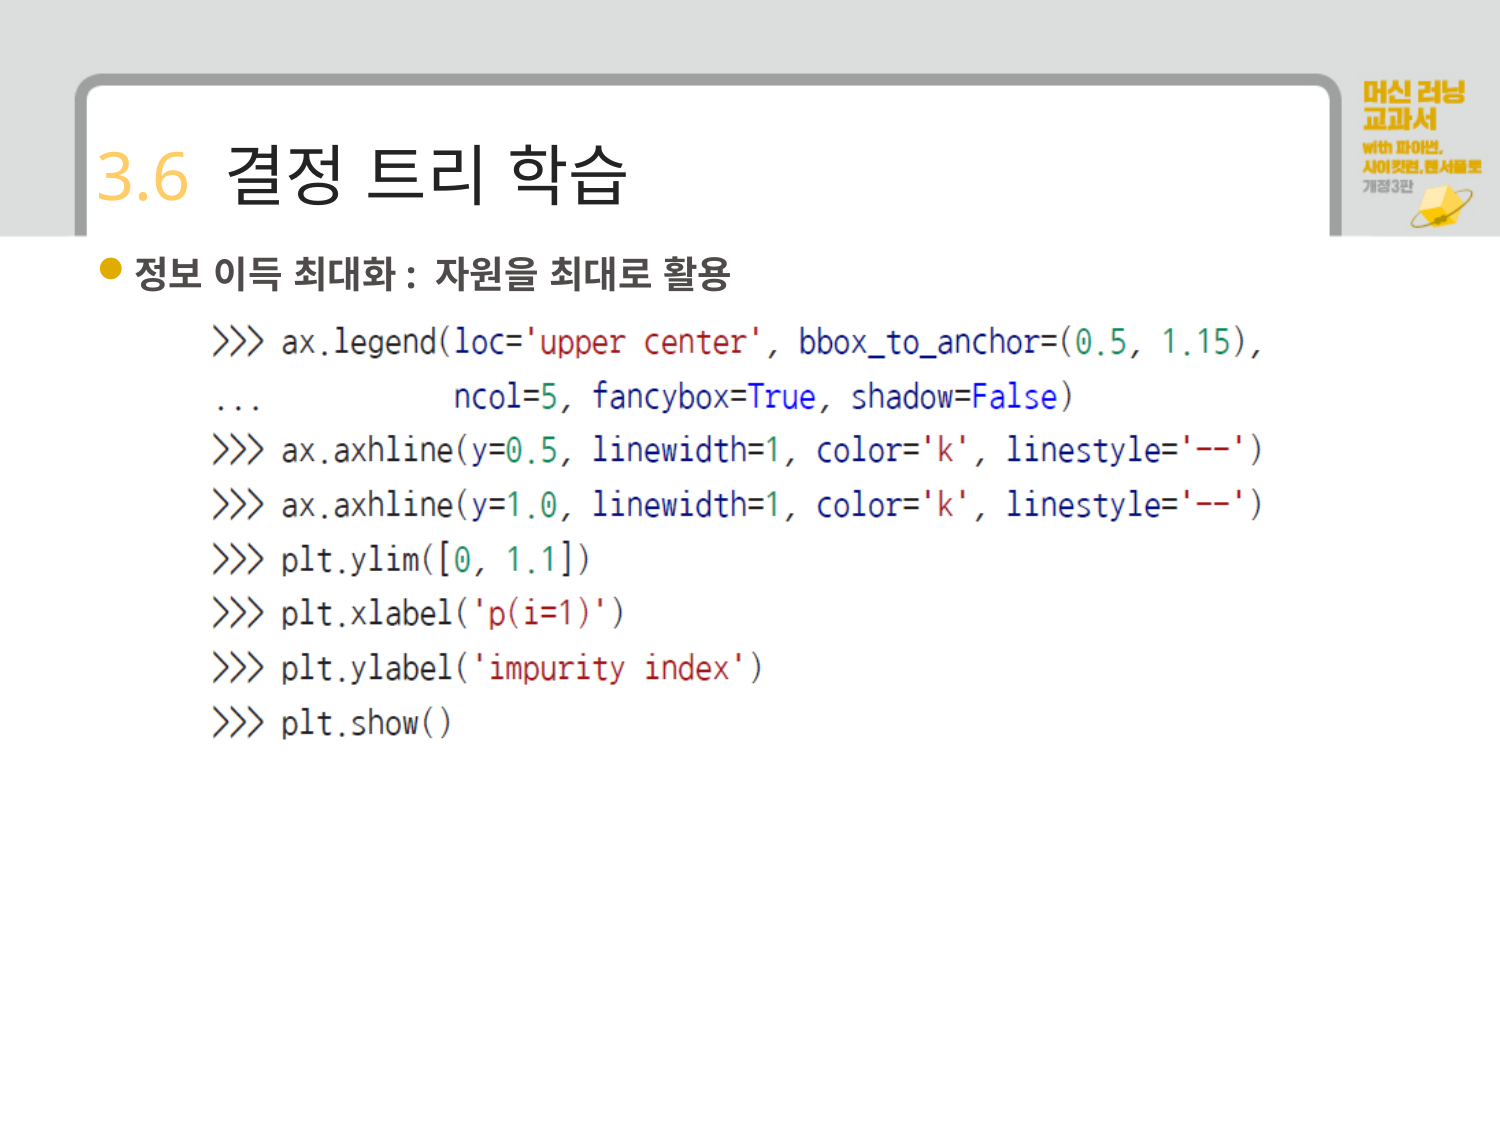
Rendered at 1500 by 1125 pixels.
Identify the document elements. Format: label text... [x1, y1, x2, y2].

picture [0, 0, 1500, 1125]
title 3.6 결정 트리 학습 [81, 90, 1412, 222]
list 정보 이득 최대화: 자원을 최대로 활용 [81, 239, 1440, 1054]
